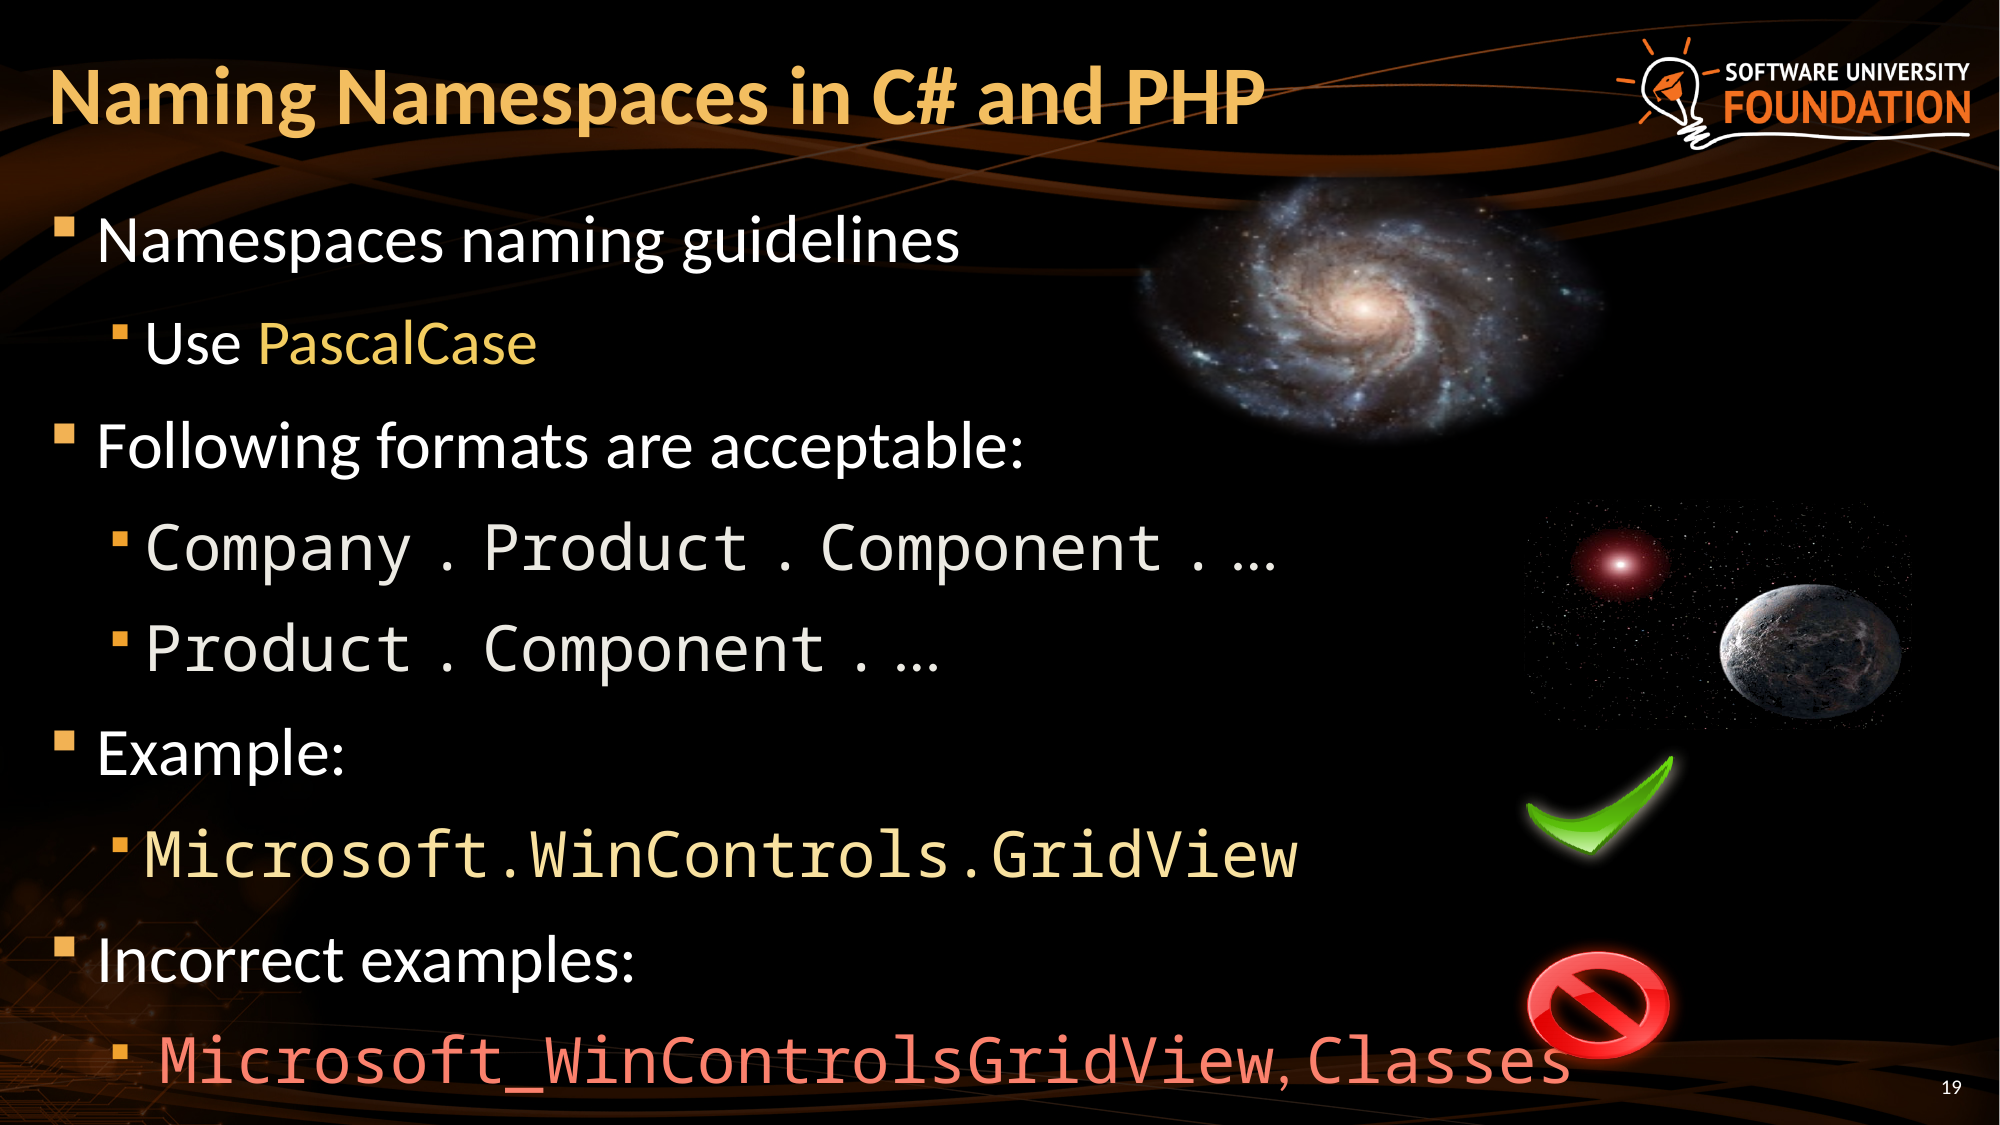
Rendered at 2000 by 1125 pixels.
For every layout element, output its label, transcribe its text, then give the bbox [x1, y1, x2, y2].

picture [0, 0, 2000, 1125]
title Naming Namespaces in C# and PHP [30, 6, 1602, 189]
list Give to boolean variables names that imply true or false Use positive boolean variable names Incorrect example: Examples: hasPendingPayment, customerFound, validAddress, positiveBalance, isPrime Incorrect examples: notFound, findCustomerById, player, programStop, run, list, isUnsuccessfull [1500, 733, 1692, 883]
list Namespaces naming guidelines Use PascalCase Following formats are acceptable: Company . Product . Component . … Product . Component . … Example: Microsoft.WinControls.GridView Incorrect examples: Microsoft_WinControlsGridView, Classes [31, 188, 1968, 1103]
title Naming Namespaces in C# and PHP [1517, 942, 1683, 1071]
